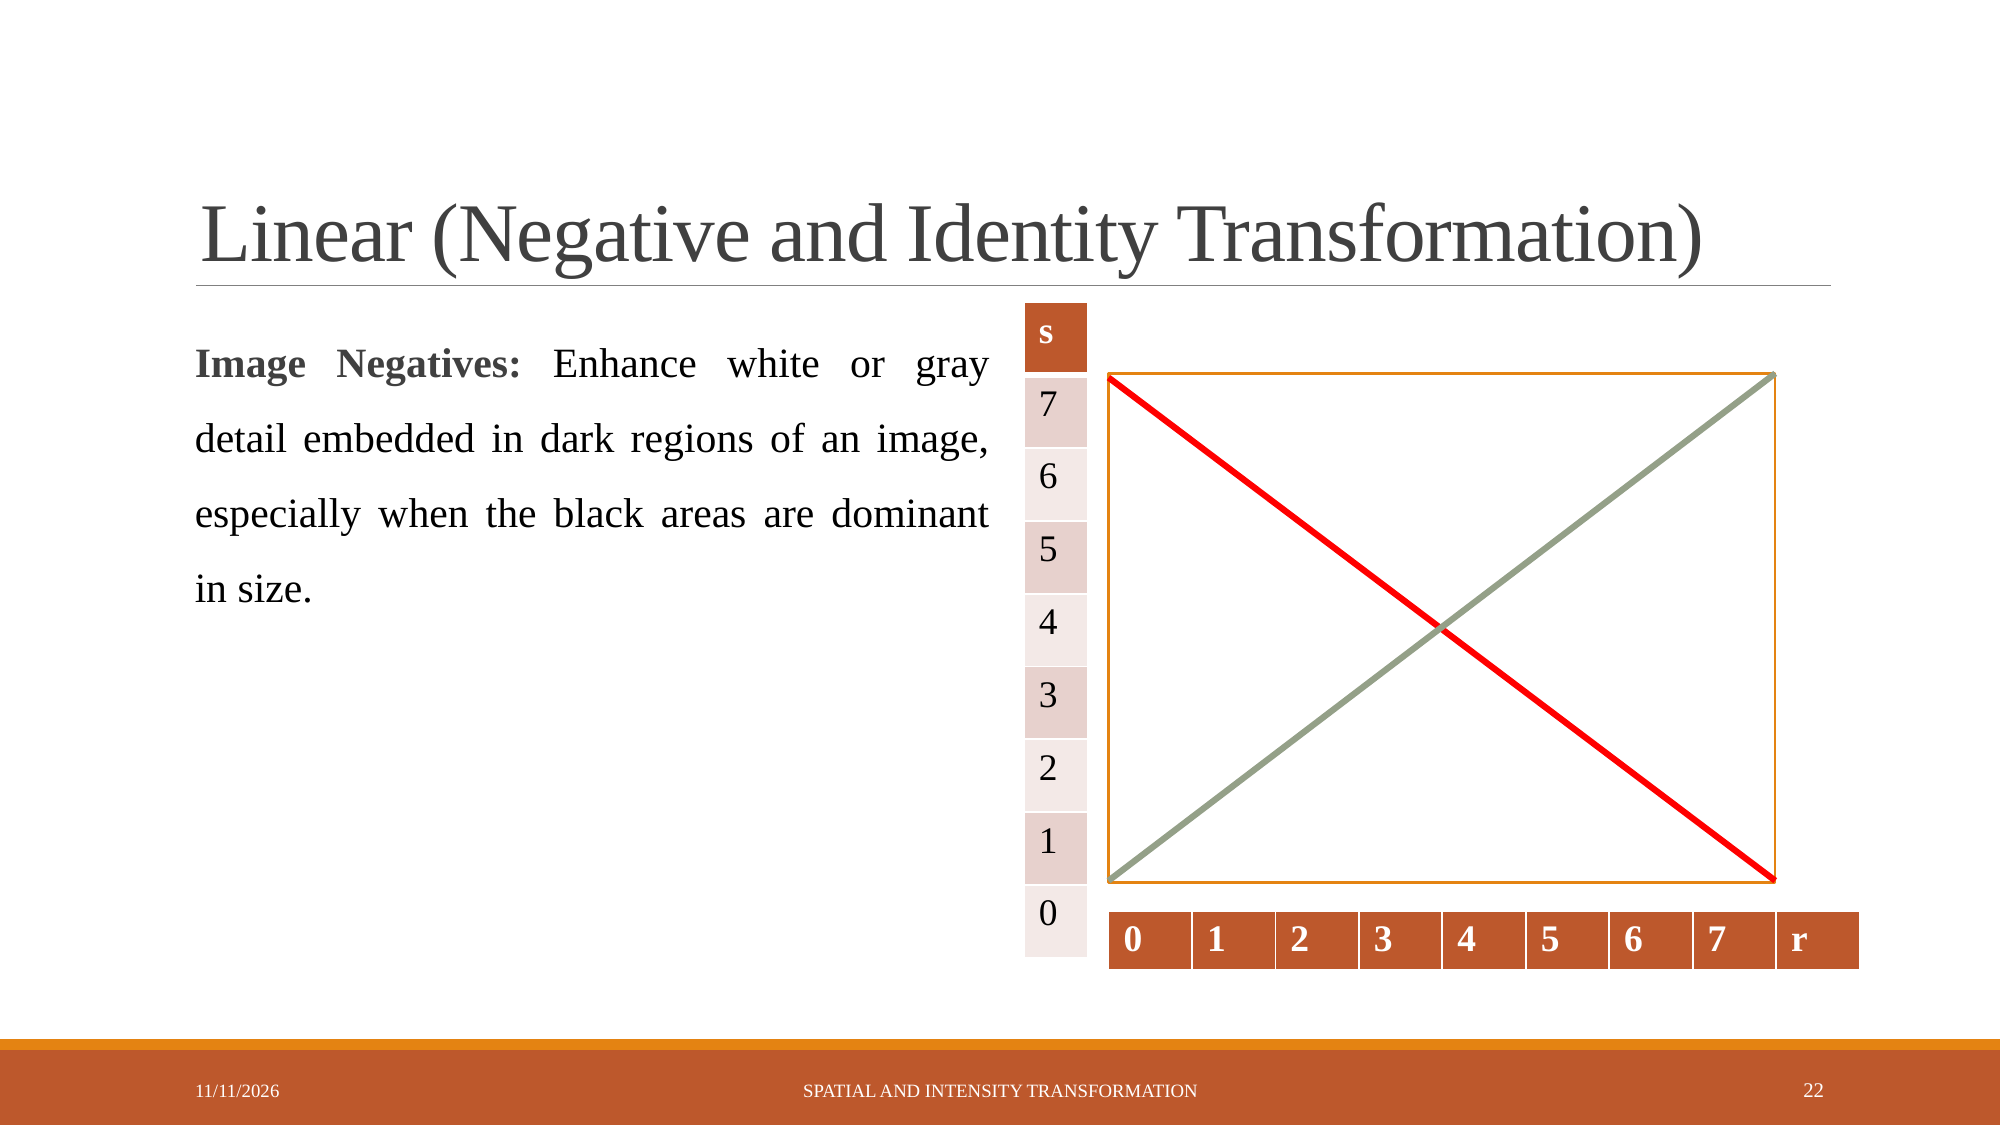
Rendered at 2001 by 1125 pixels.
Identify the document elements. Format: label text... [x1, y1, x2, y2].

table_header 3 [1360, 912, 1441, 969]
table_cell 1 [1025, 813, 1087, 884]
table_header 7 [1694, 912, 1775, 969]
table_cell 5 [1025, 522, 1087, 593]
title Linear (Negative and Identity Transformation) [179, 47, 1727, 285]
table_header 0 [1109, 912, 1191, 969]
table_cell 4 [1025, 595, 1087, 666]
table_cell 0 [1025, 886, 1087, 957]
table_header 4 [1443, 912, 1525, 969]
table_cell 7 [1025, 378, 1087, 447]
table_header 5 [1527, 912, 1608, 969]
list Image Negatives: Enhance white or gray detail embedded in dark regions of an image, especially when the black areas are dominant in size. [179, 302, 991, 963]
table_cell 2 [1025, 740, 1087, 811]
table_header r [1777, 912, 1859, 969]
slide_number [179, 1059, 586, 1120]
slide_number 22 [1624, 1059, 1840, 1120]
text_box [1108, 372, 1776, 882]
table_cell 6 [1025, 449, 1087, 520]
table_header 1 [1193, 912, 1275, 969]
table_header 2 [1276, 912, 1358, 969]
table_header s [1025, 303, 1087, 372]
footer Spatial and Intensity Transformation [604, 1059, 1396, 1120]
text_box [279, 285, 1727, 436]
table_header 6 [1610, 912, 1692, 969]
table_cell 3 [1025, 667, 1087, 738]
